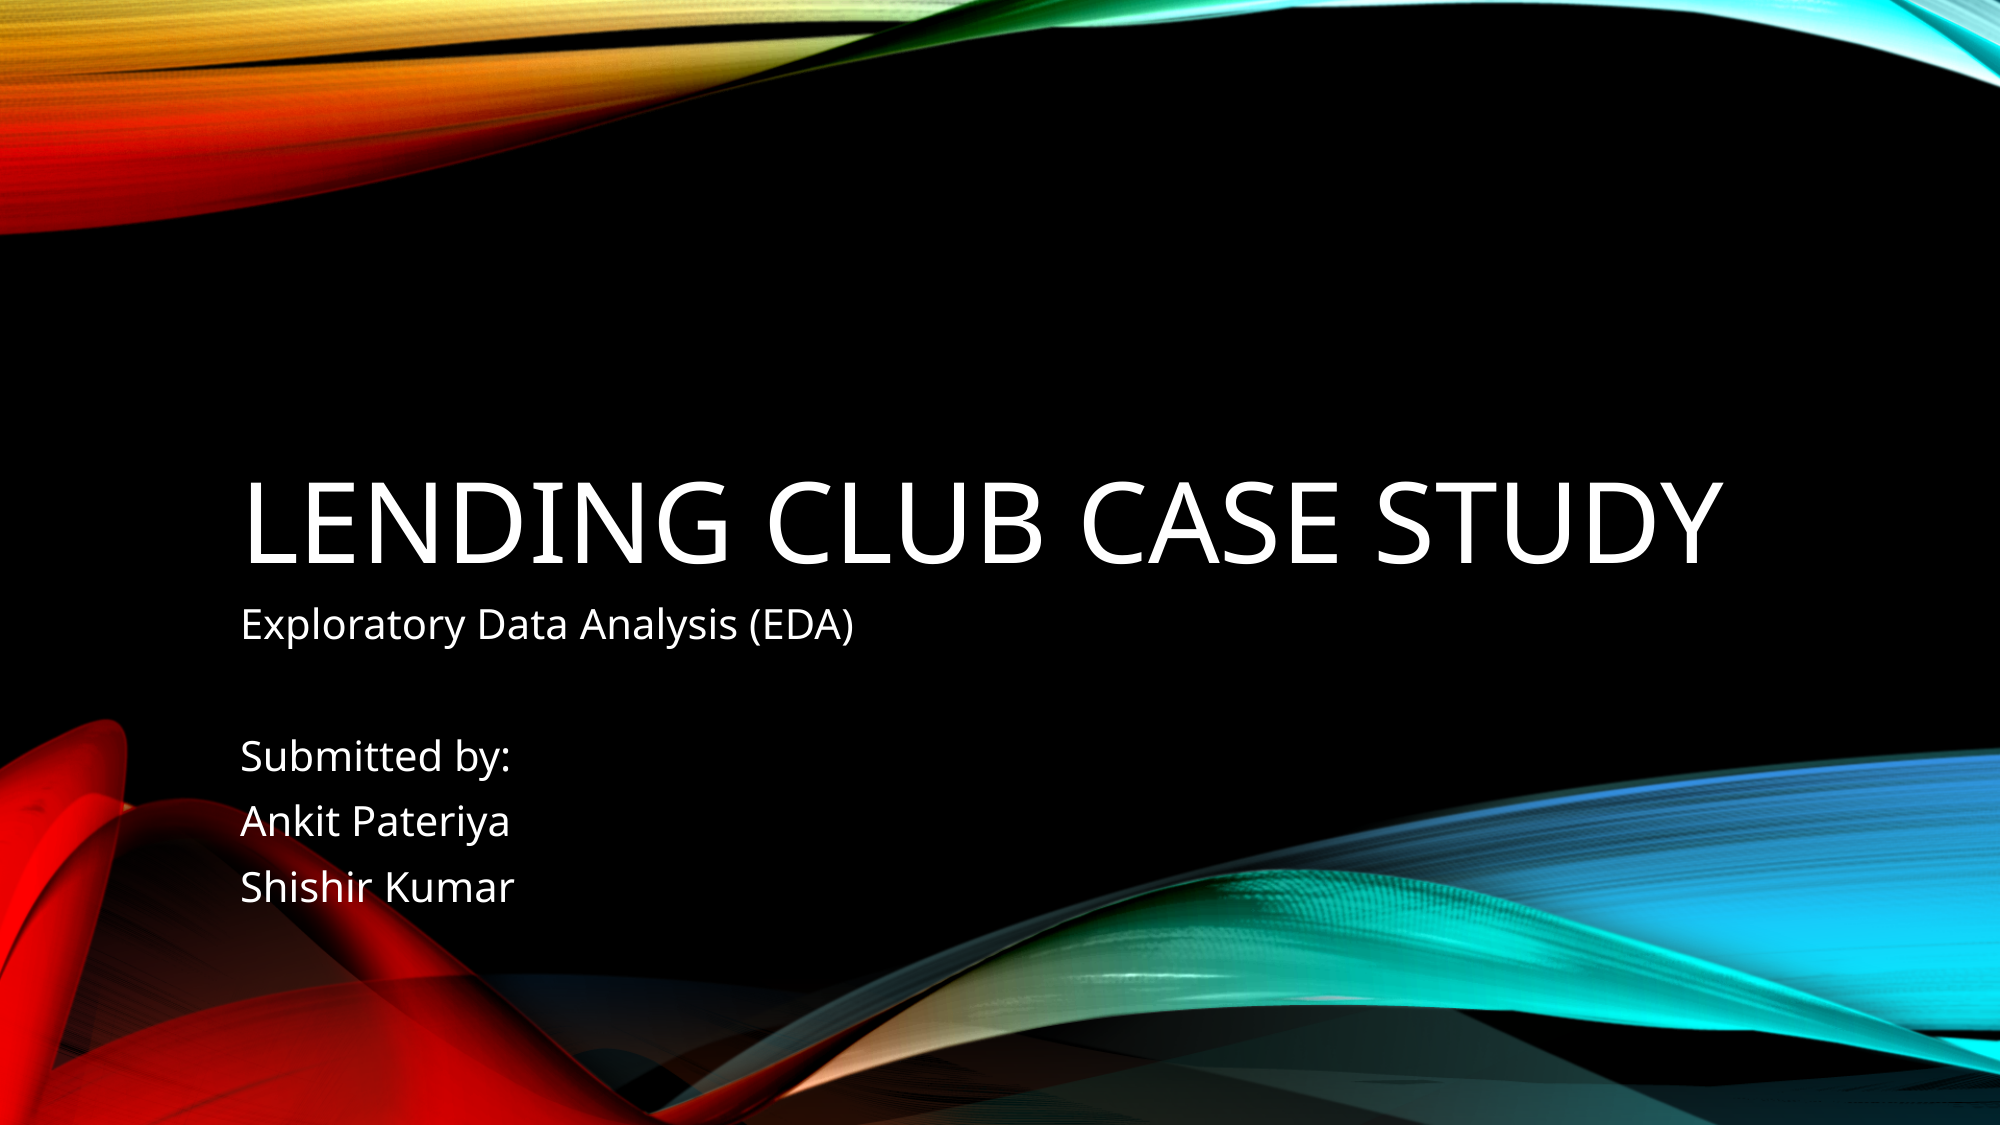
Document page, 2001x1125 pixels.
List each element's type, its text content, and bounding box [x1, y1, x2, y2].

title Lending club case study [225, 295, 1775, 595]
picture [0, 0, 2000, 237]
subtitle Exploratory Data Analysis (EDA) Submitted by: Ankit Pateriya Shishir Kumar [225, 595, 1775, 924]
picture [0, 717, 2000, 1125]
